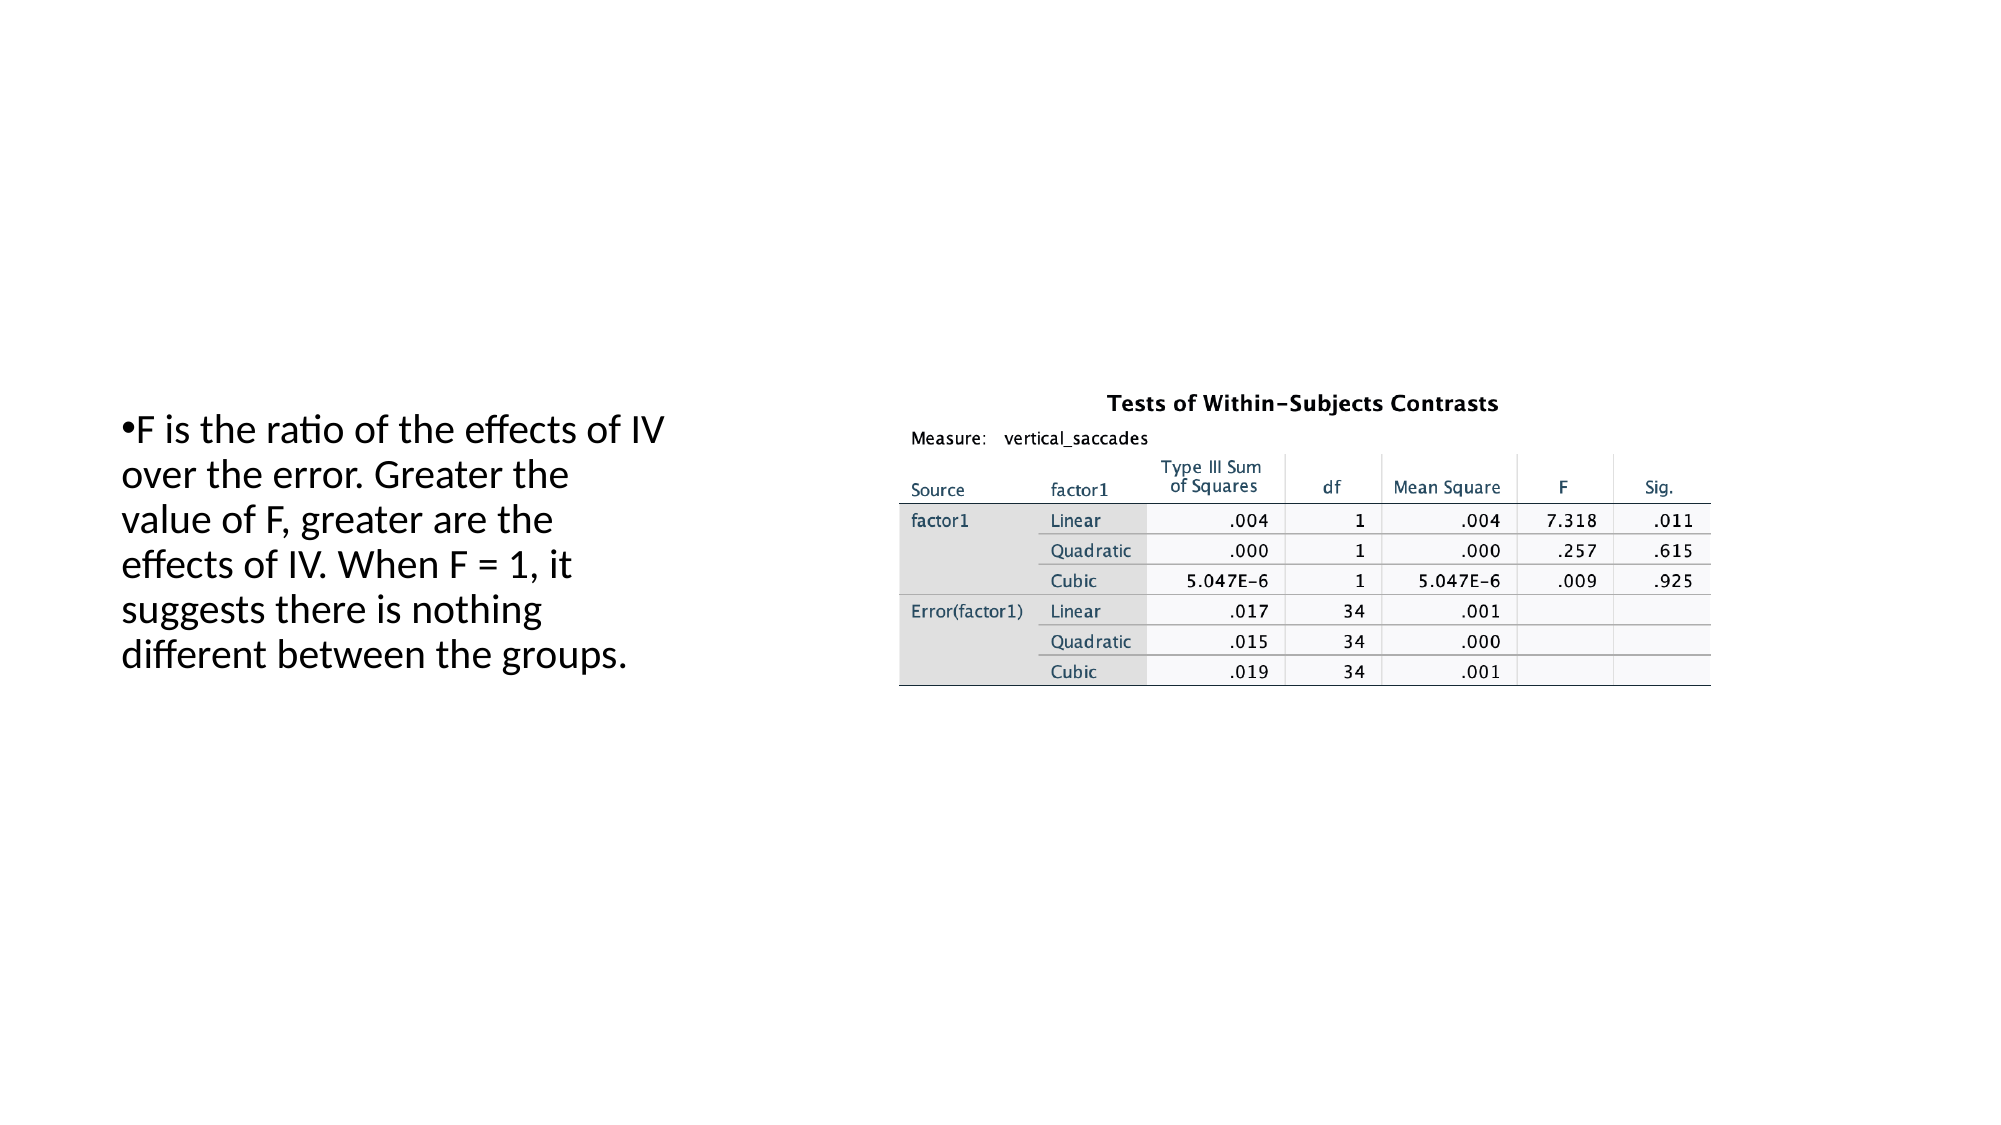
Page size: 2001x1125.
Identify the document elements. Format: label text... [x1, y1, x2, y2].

text_box F is the ratio of the effects of IV over the error. Greater the value of F, greater are the effects of IV. When F = 1, it suggests there is nothing different between the groups. [106, 399, 682, 1021]
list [879, 369, 1786, 711]
